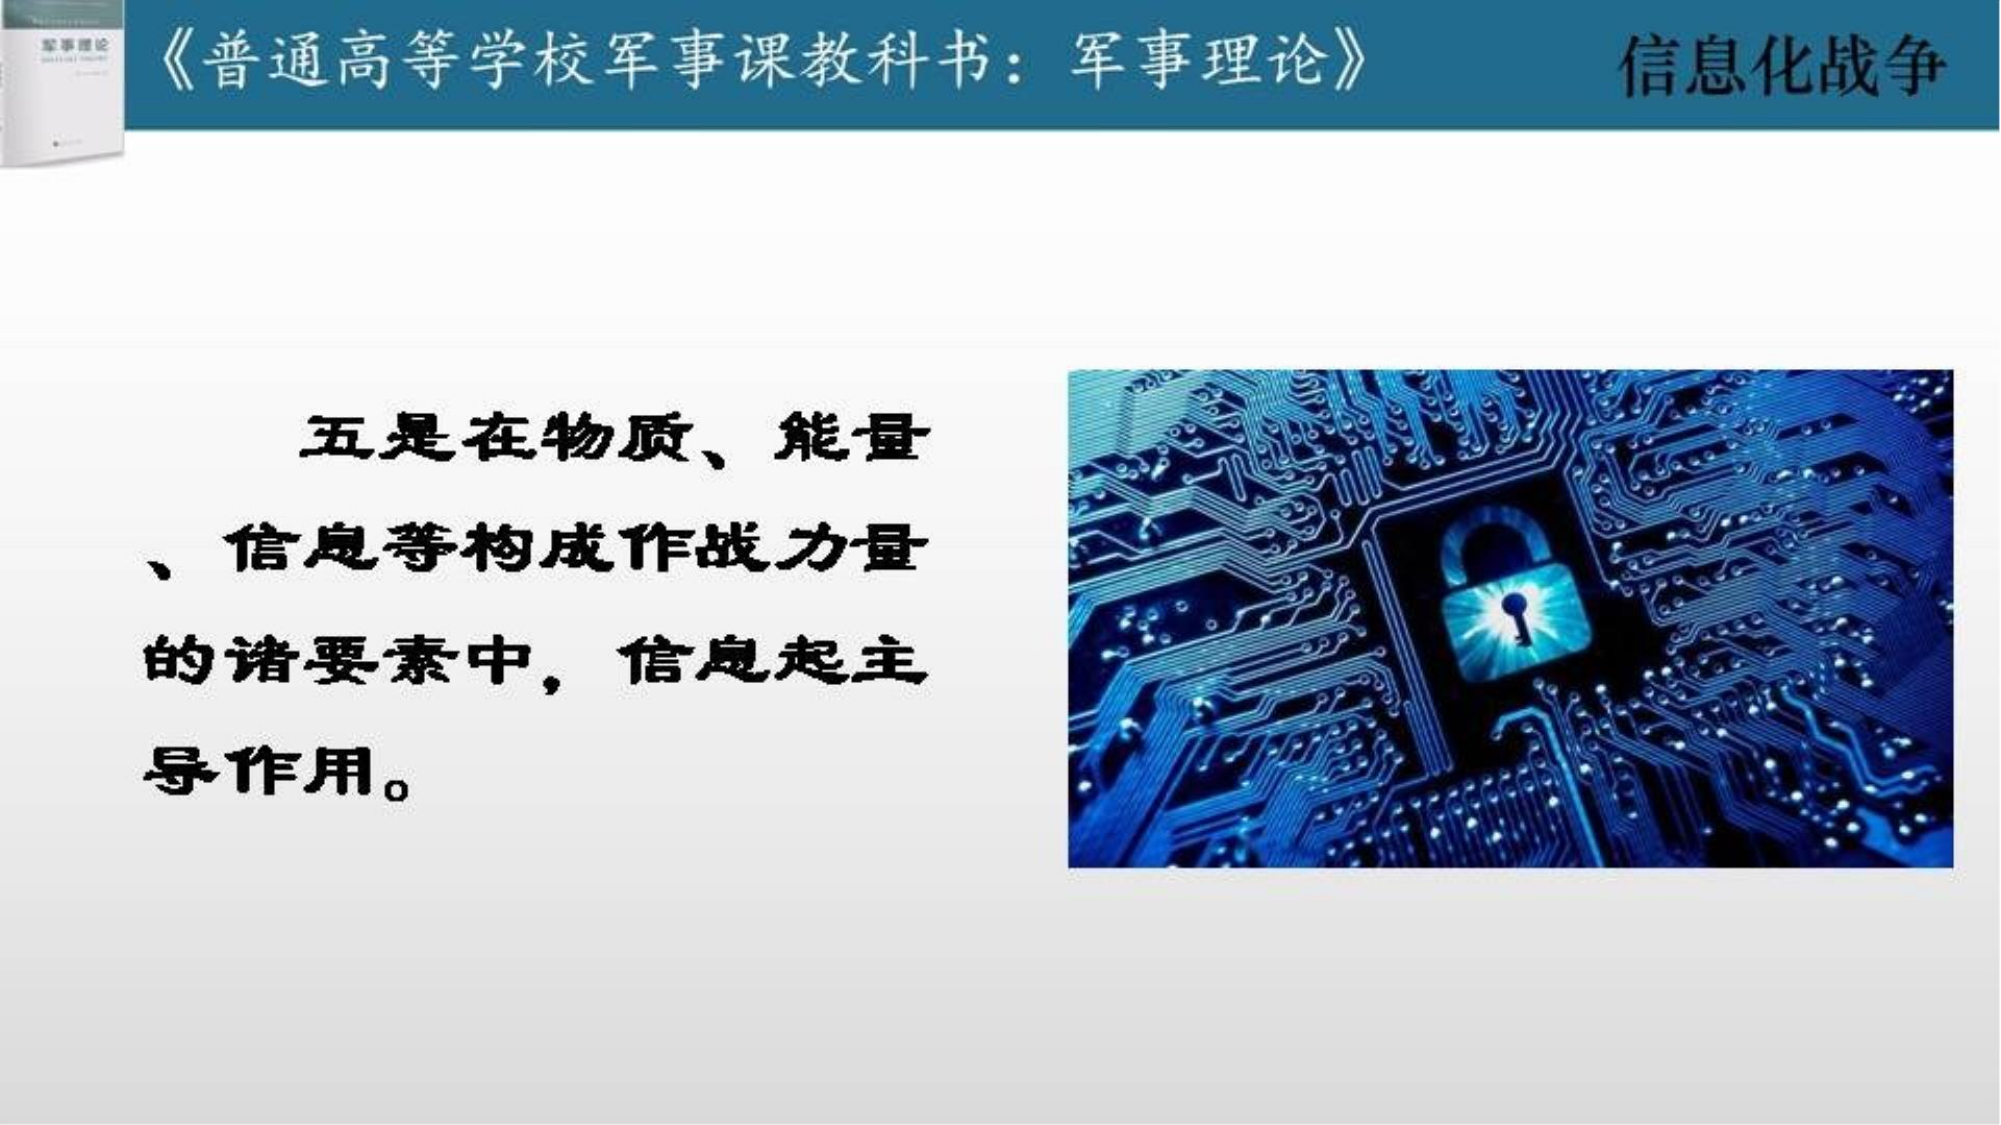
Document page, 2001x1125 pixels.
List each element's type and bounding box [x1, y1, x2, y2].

text_box [0, 0, 2000, 1125]
